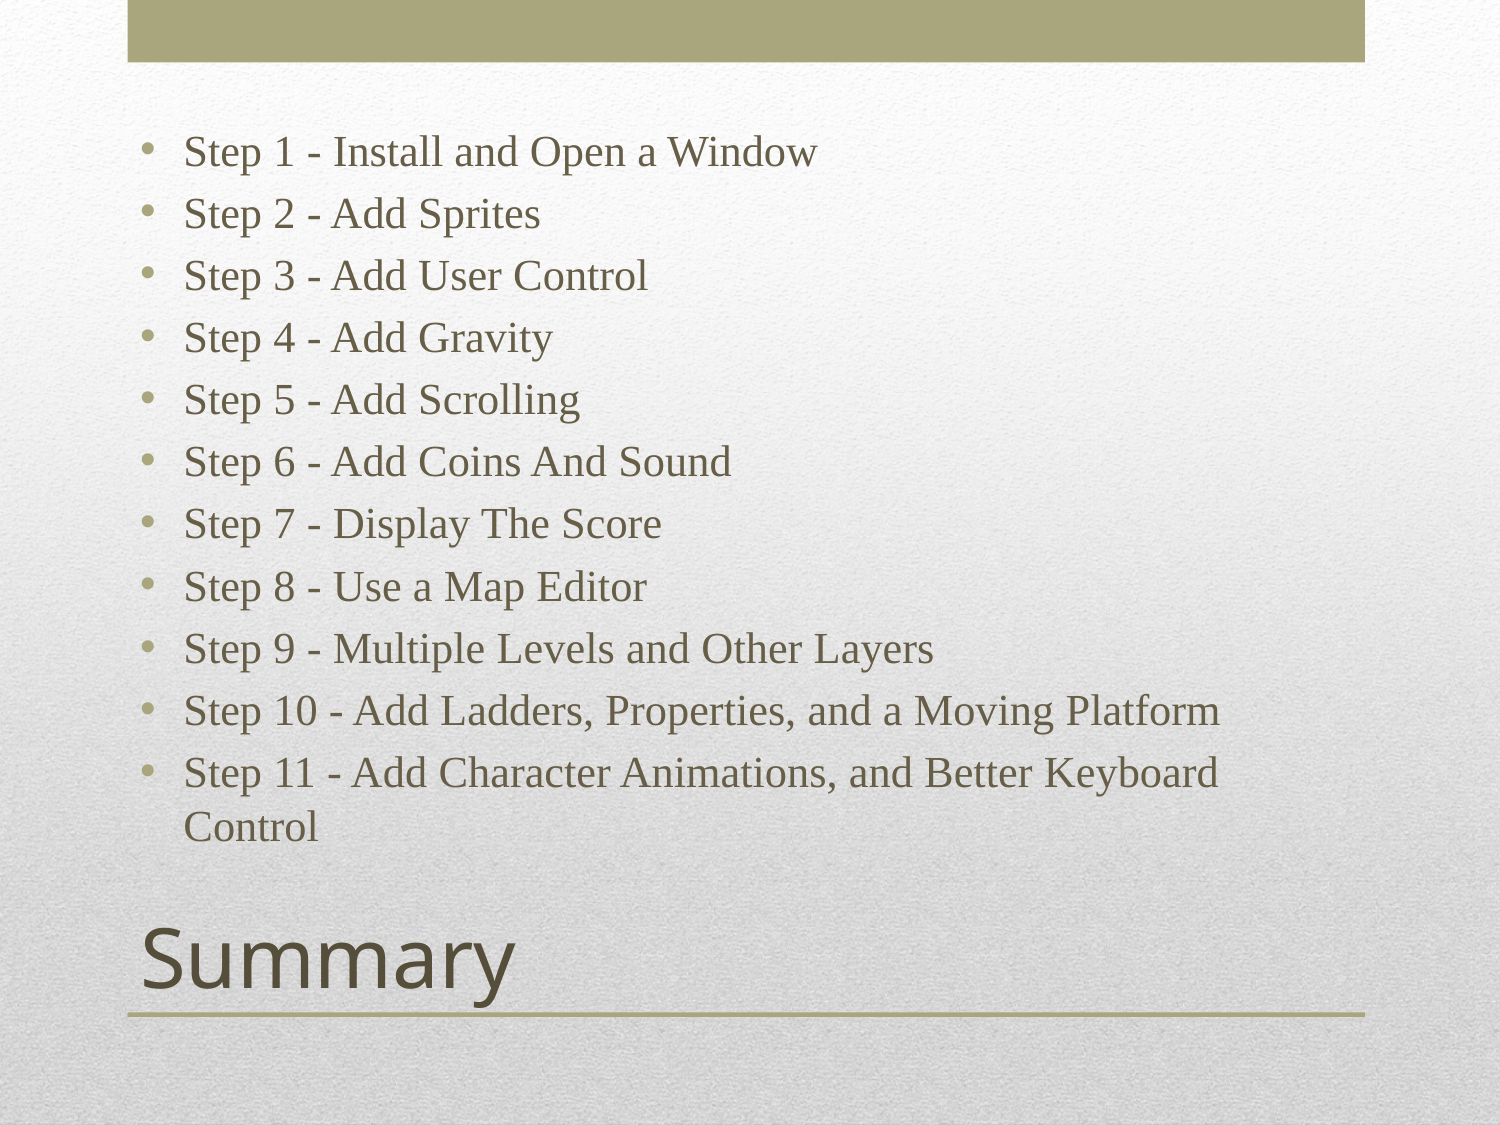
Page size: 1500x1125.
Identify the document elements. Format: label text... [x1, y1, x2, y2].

title Summary [125, 859, 1238, 1013]
list Step 1 - Install and Open a Window Step 2 - Add Sprites Step 3 - Add User Control Step 4 - Add Gravity Step 5 - Add Scrolling Step 6 - Add Coins And Sound Step 7 - Display The Score Step 8 - Use a Map Editor Step 9 - Multiple Levels and Other Layers Step 10 - Add Ladders, Properties, and a Moving Platform Step 11 - Add Character Animations, and Better Keyboard Control [125, 112, 1363, 859]
